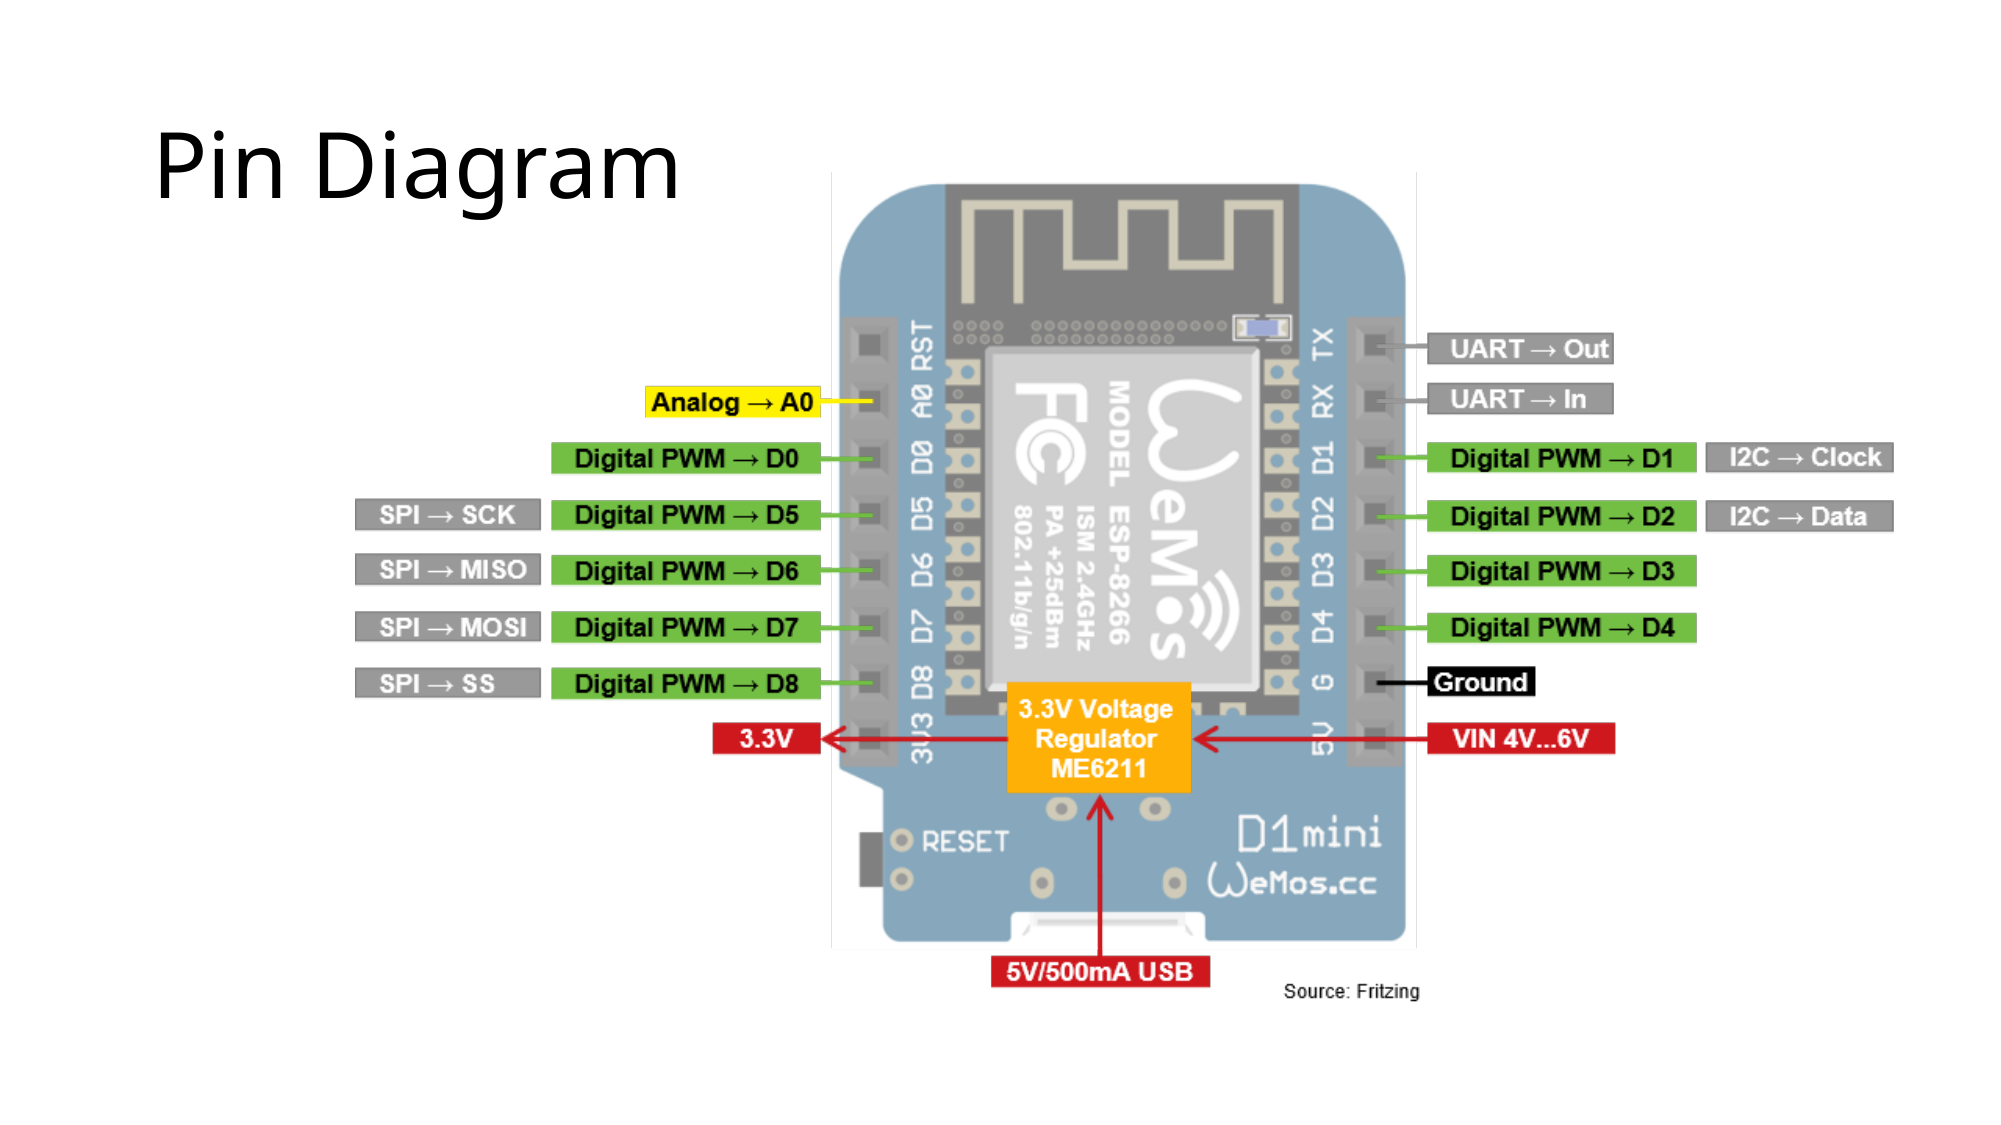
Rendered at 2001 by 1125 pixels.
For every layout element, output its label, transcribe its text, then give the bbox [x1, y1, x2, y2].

title Pin Diagram [137, 59, 1863, 278]
picture [355, 172, 1897, 1014]
